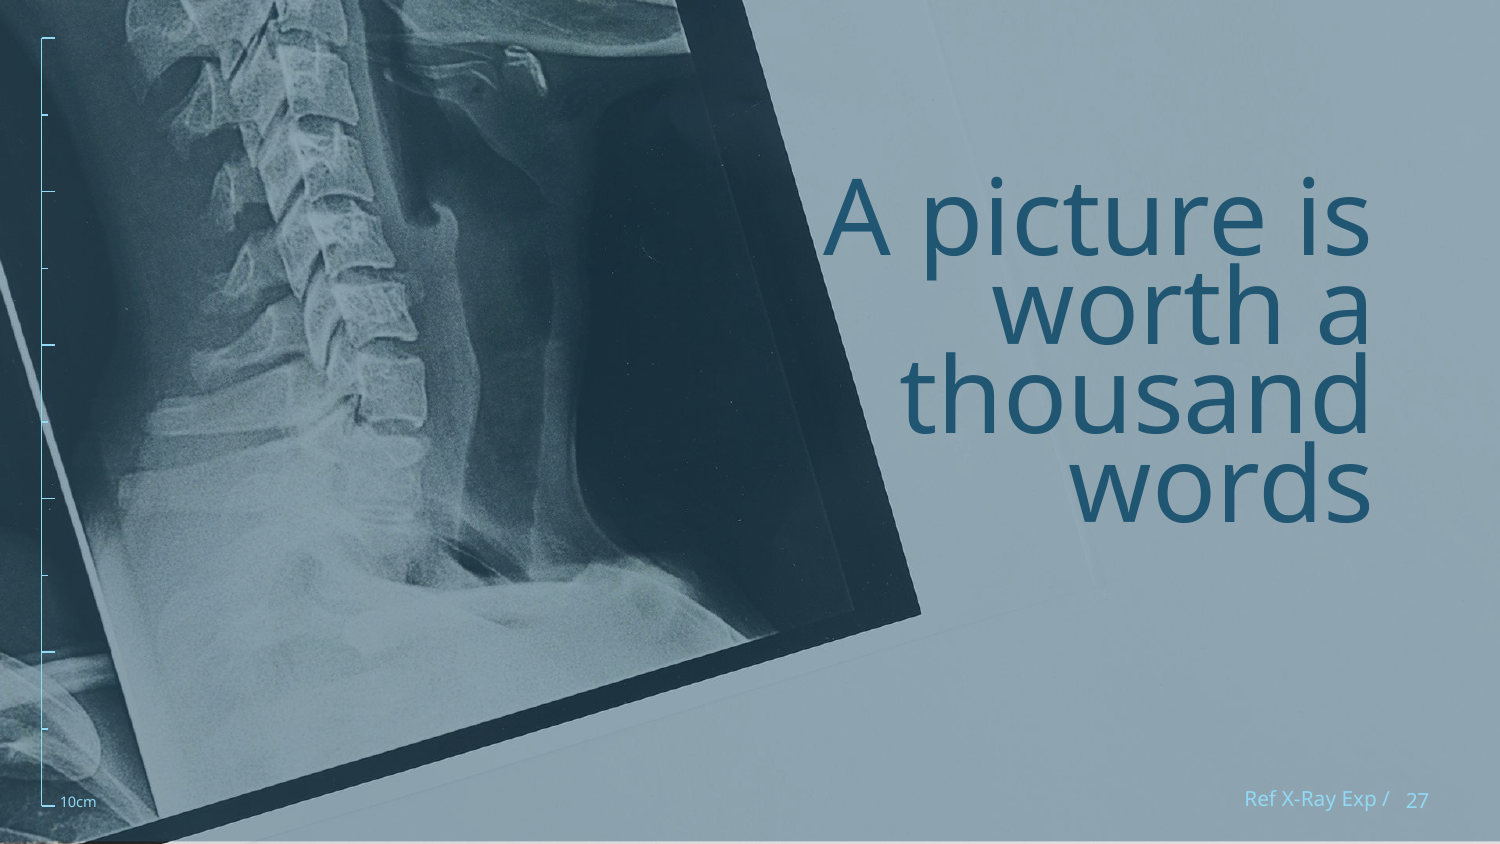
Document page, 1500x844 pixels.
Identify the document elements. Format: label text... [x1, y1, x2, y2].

slide_number Ref X-Ray Exp / [1207, 777, 1411, 820]
picture [0, 0, 1500, 844]
title A picture is worth a thousand words [737, 184, 1390, 660]
slide_number ‹#› [1411, 778, 1458, 820]
